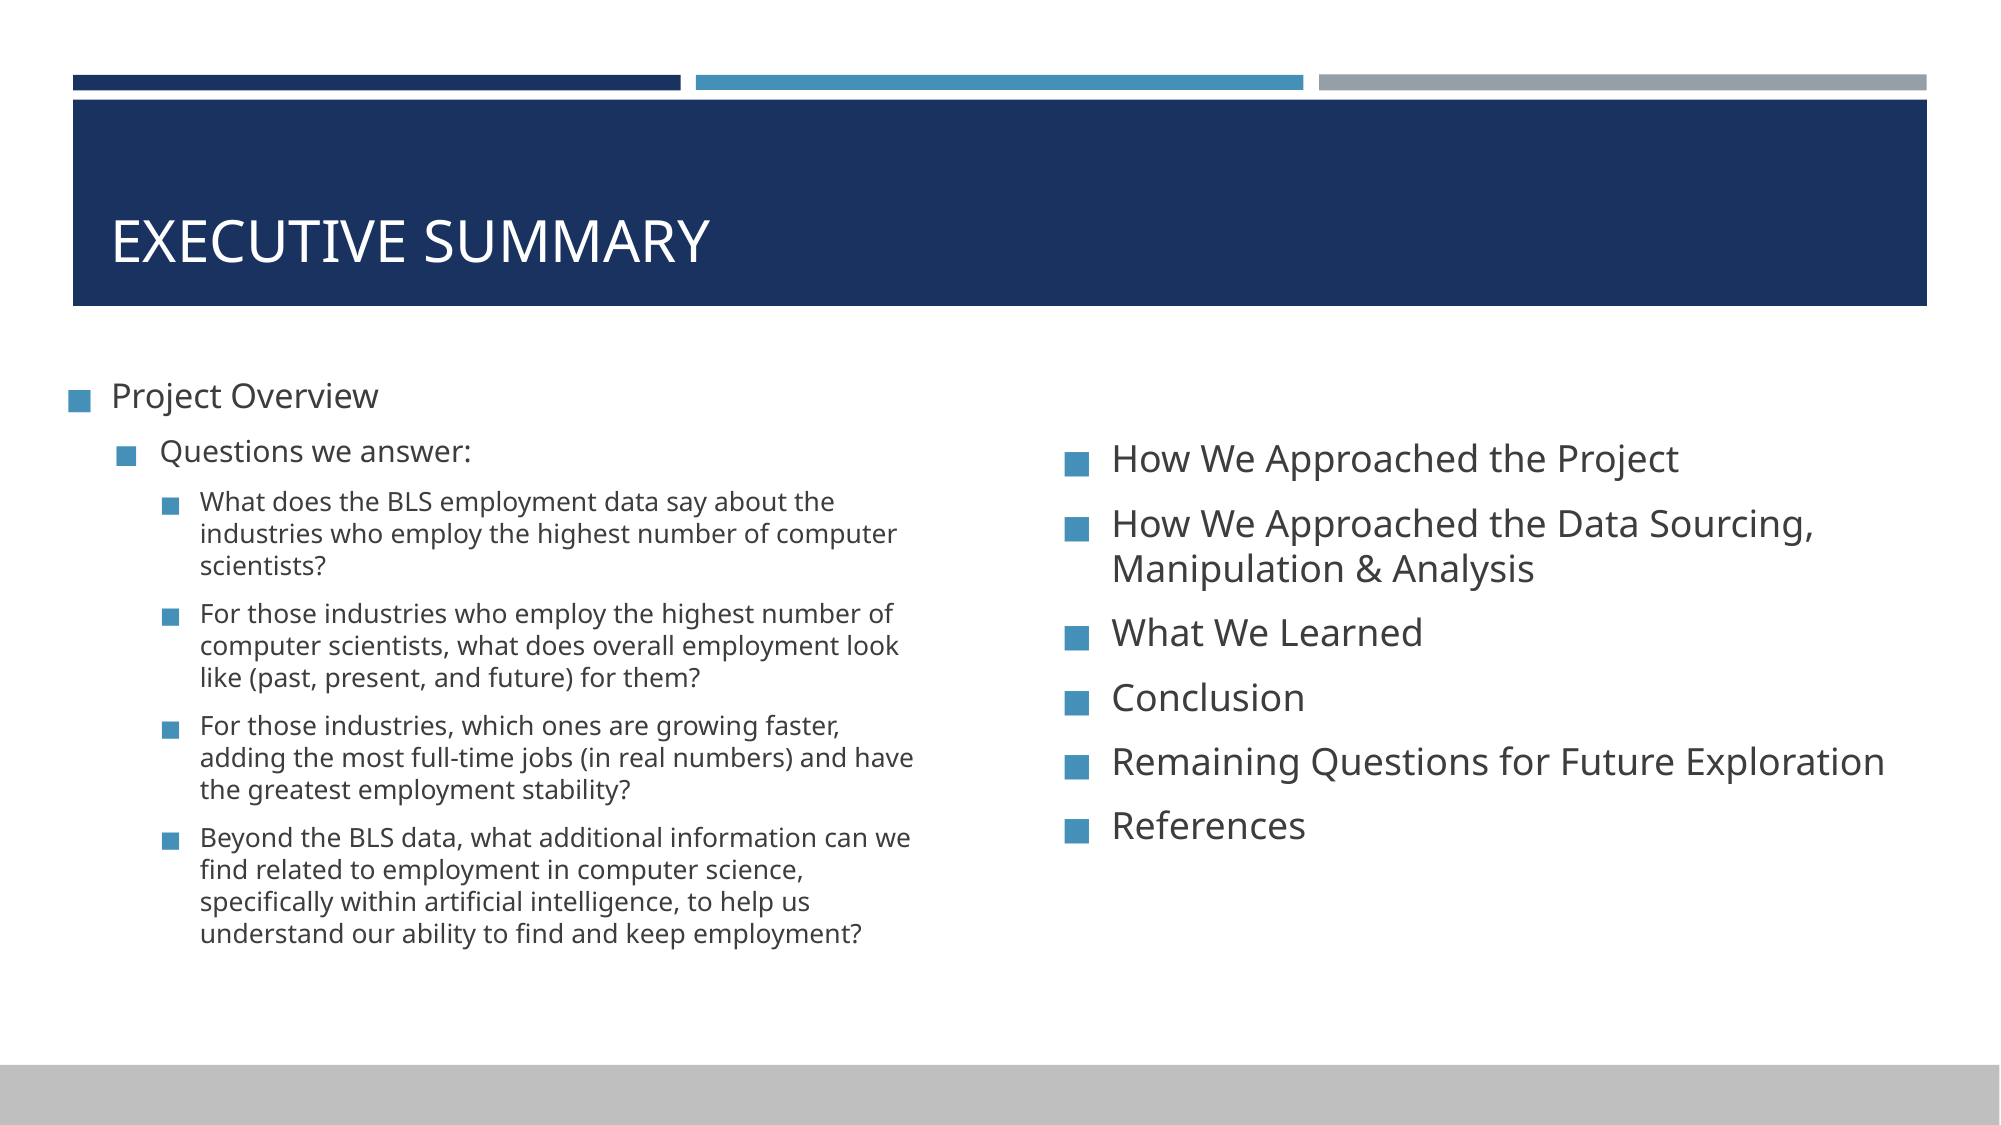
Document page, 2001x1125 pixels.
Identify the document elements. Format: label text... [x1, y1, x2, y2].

title EXECUTIVE SUMMARY [95, 119, 1905, 282]
list Project Overview Questions we answer: What does the BLS employment data say about the industries who employ the highest number of computer scientists? For those industries who employ the highest number of computer scientists, what does overall employment look like (past, present, and future) for them? For those industries, which ones are growing faster, adding the most full-time jobs (in real numbers) and have the greatest employment stability? Beyond the BLS data, what additional information can we find related to employment in computer science, specifically within artificial intelligence, to help us understand our ability to find and keep employment? [50, 363, 940, 960]
list How We Approached the Project How We Approached the Data Sourcing, Manipulation & Analysis What We Learned Conclusion Remaining Questions for Future Exploration References [1046, 382, 1936, 979]
